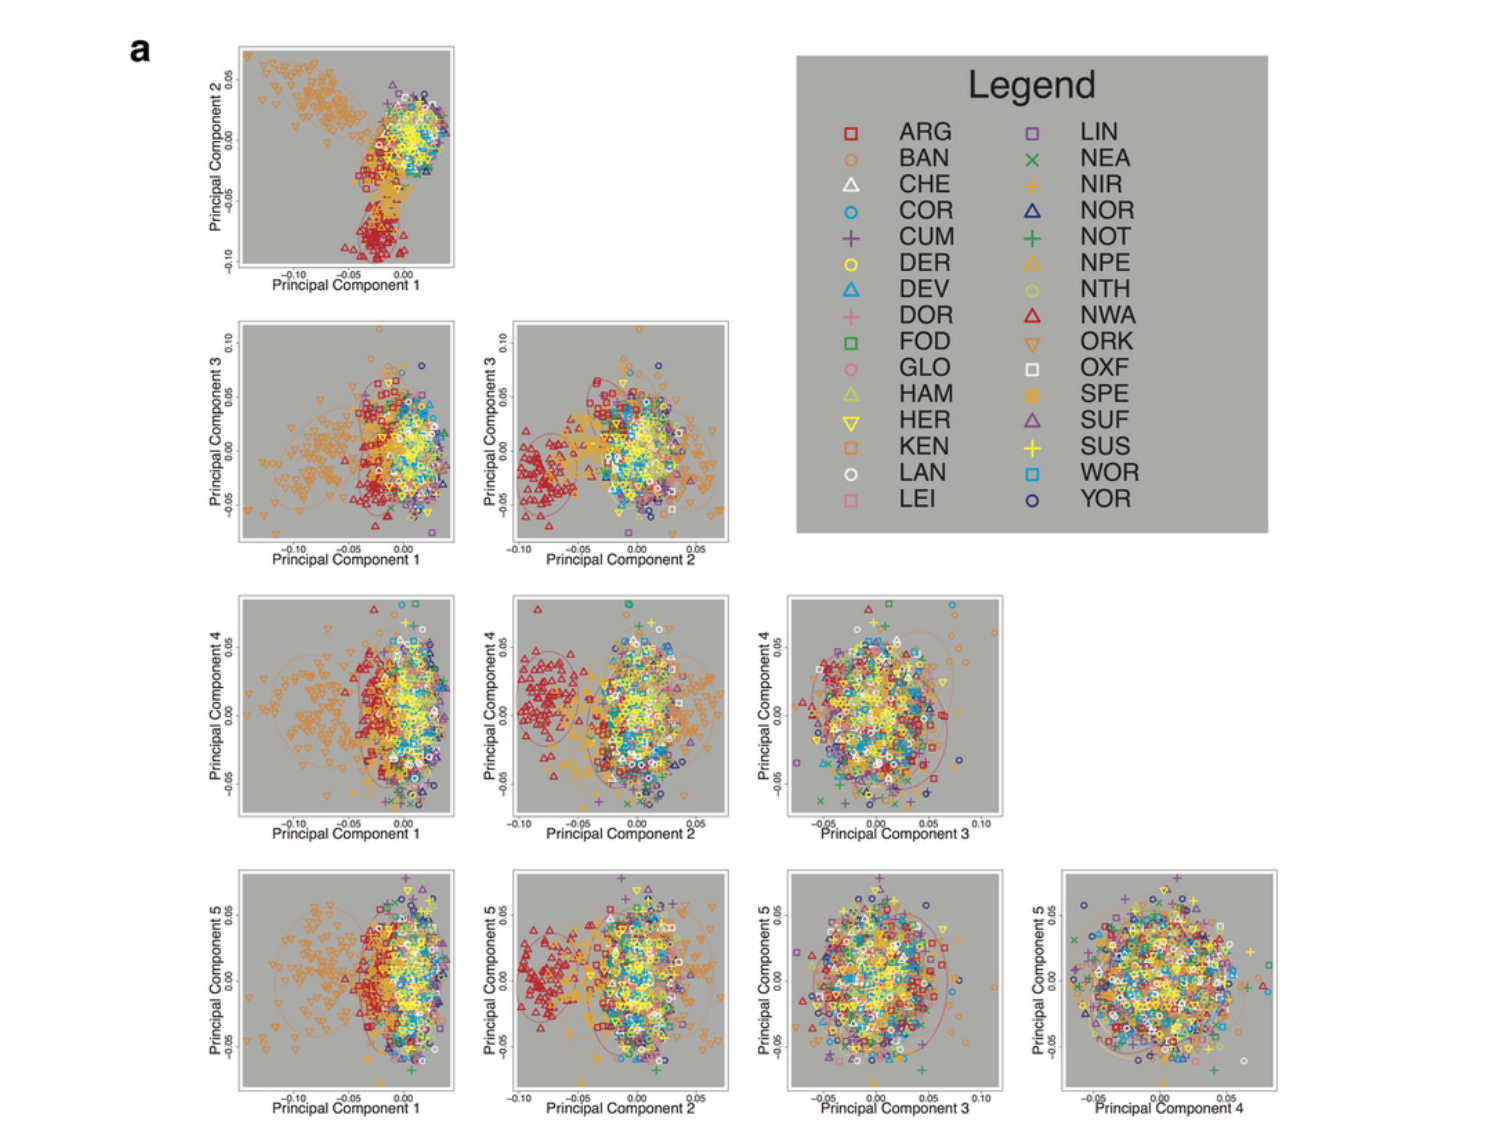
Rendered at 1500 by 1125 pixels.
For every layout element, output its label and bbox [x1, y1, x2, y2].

picture [87, 32, 1394, 1125]
